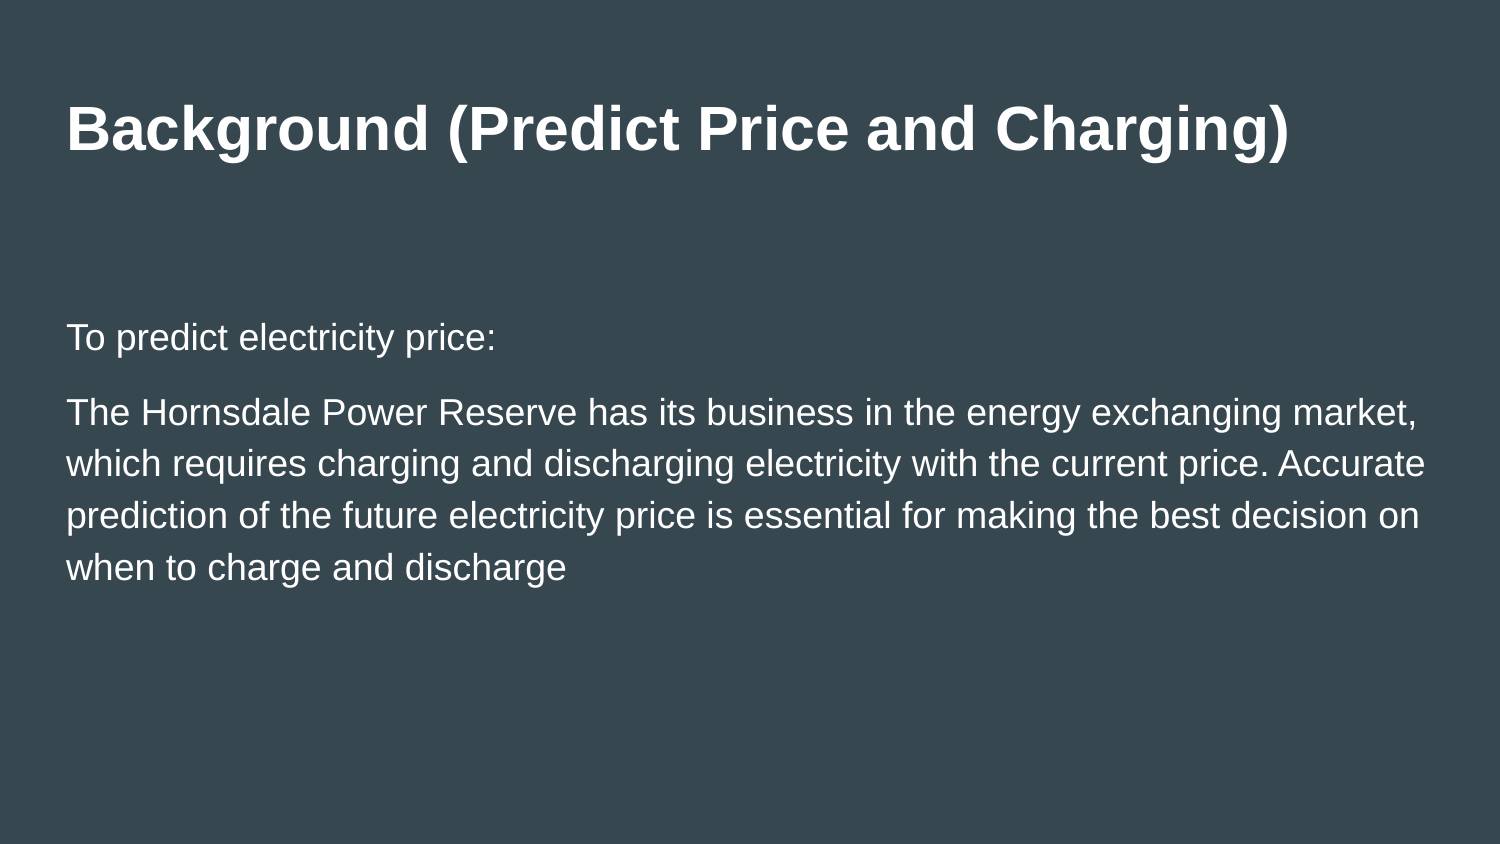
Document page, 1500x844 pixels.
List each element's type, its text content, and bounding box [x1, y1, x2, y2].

list To predict electricity price: The Hornsdale Power Reserve has its business in the energy exchanging market, which requires charging and discharging electricity with the current price. Accurate prediction of the future electricity price is essential for making the best decision on when to charge and discharge [51, 291, 1449, 844]
title Background (Predict Price and Charging) [51, 72, 1449, 167]
